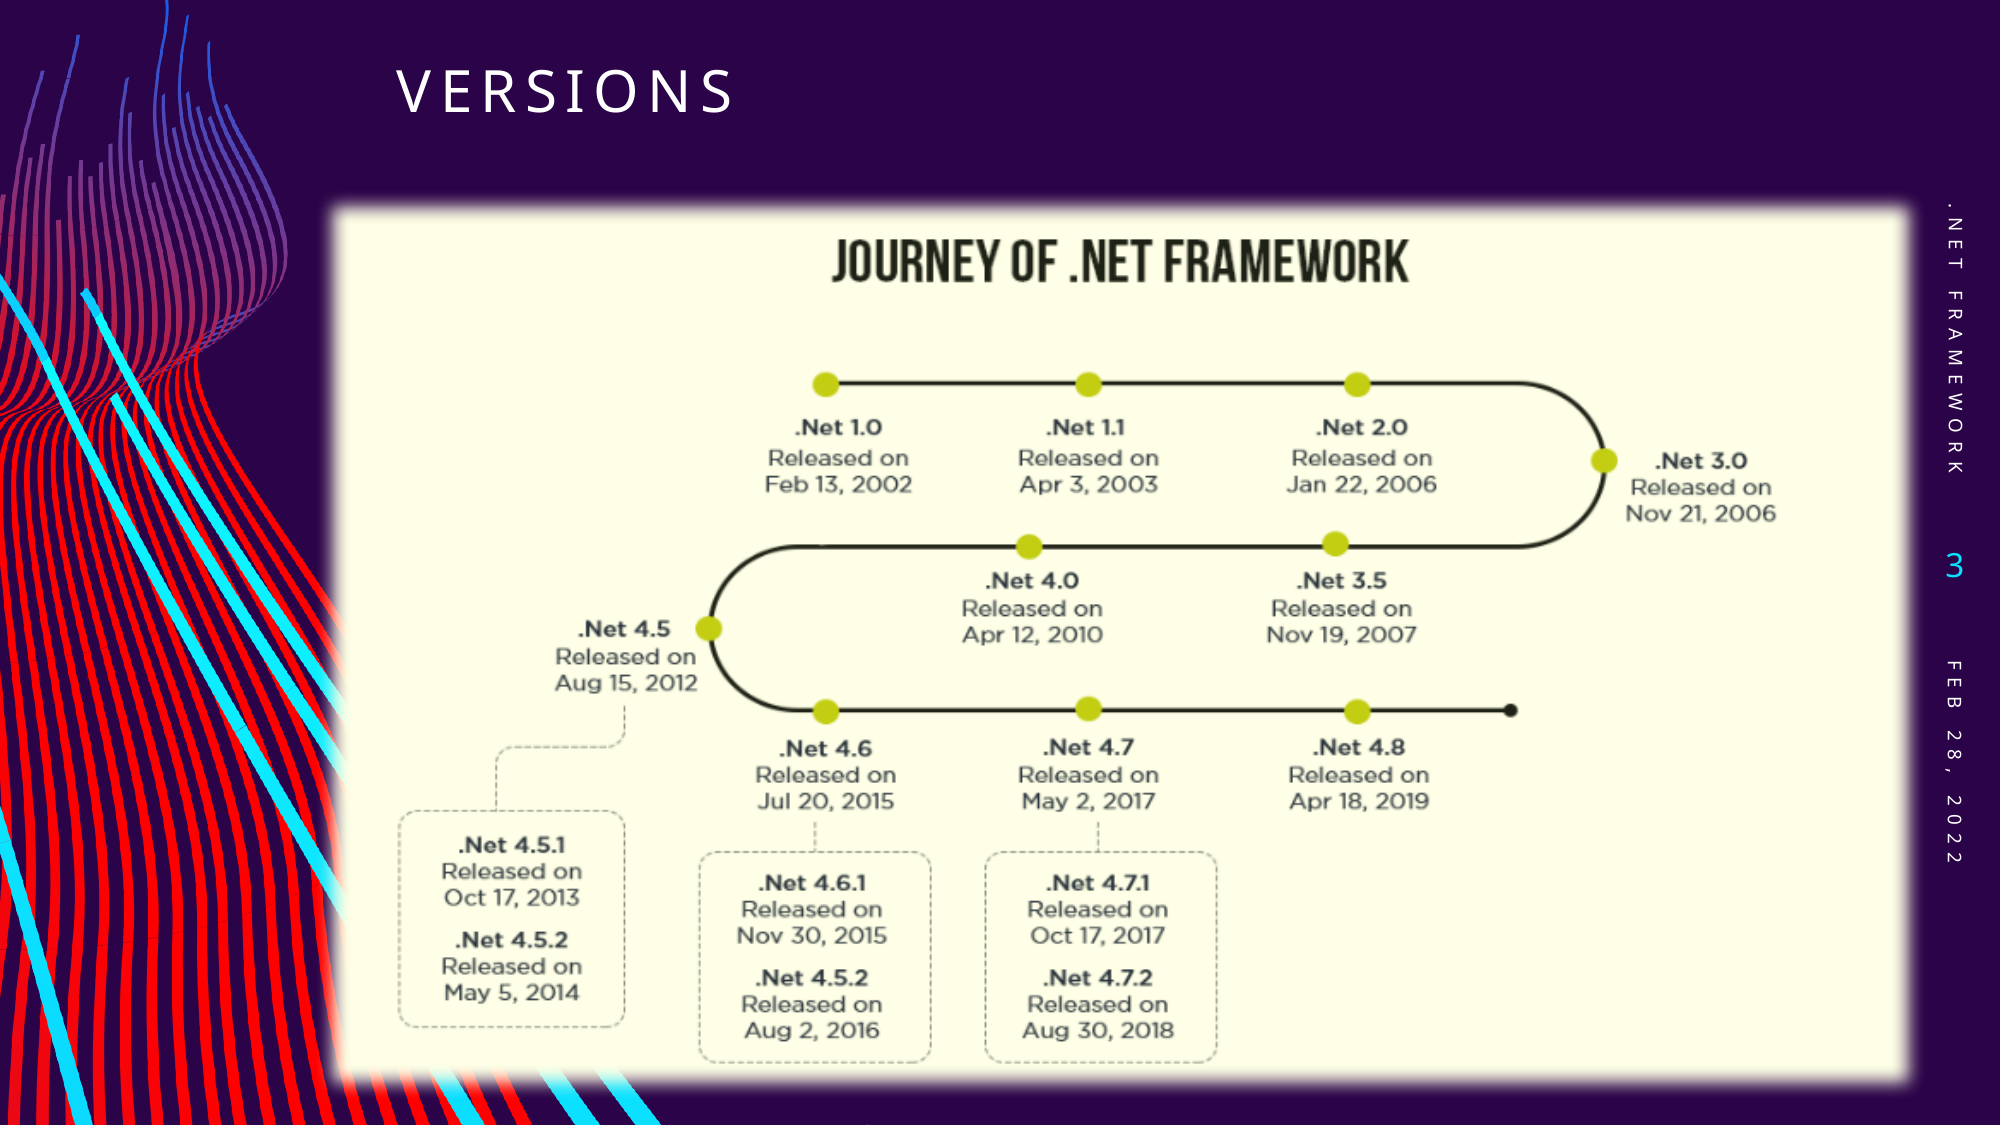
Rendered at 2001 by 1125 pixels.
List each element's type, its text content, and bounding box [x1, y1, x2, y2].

title Versions [382, 54, 1190, 165]
slide_number 3 [1926, 519, 1980, 615]
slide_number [1926, 645, 1986, 1080]
footer .NET Framework [1926, 33, 1987, 489]
picture [0, 0, 2000, 1125]
